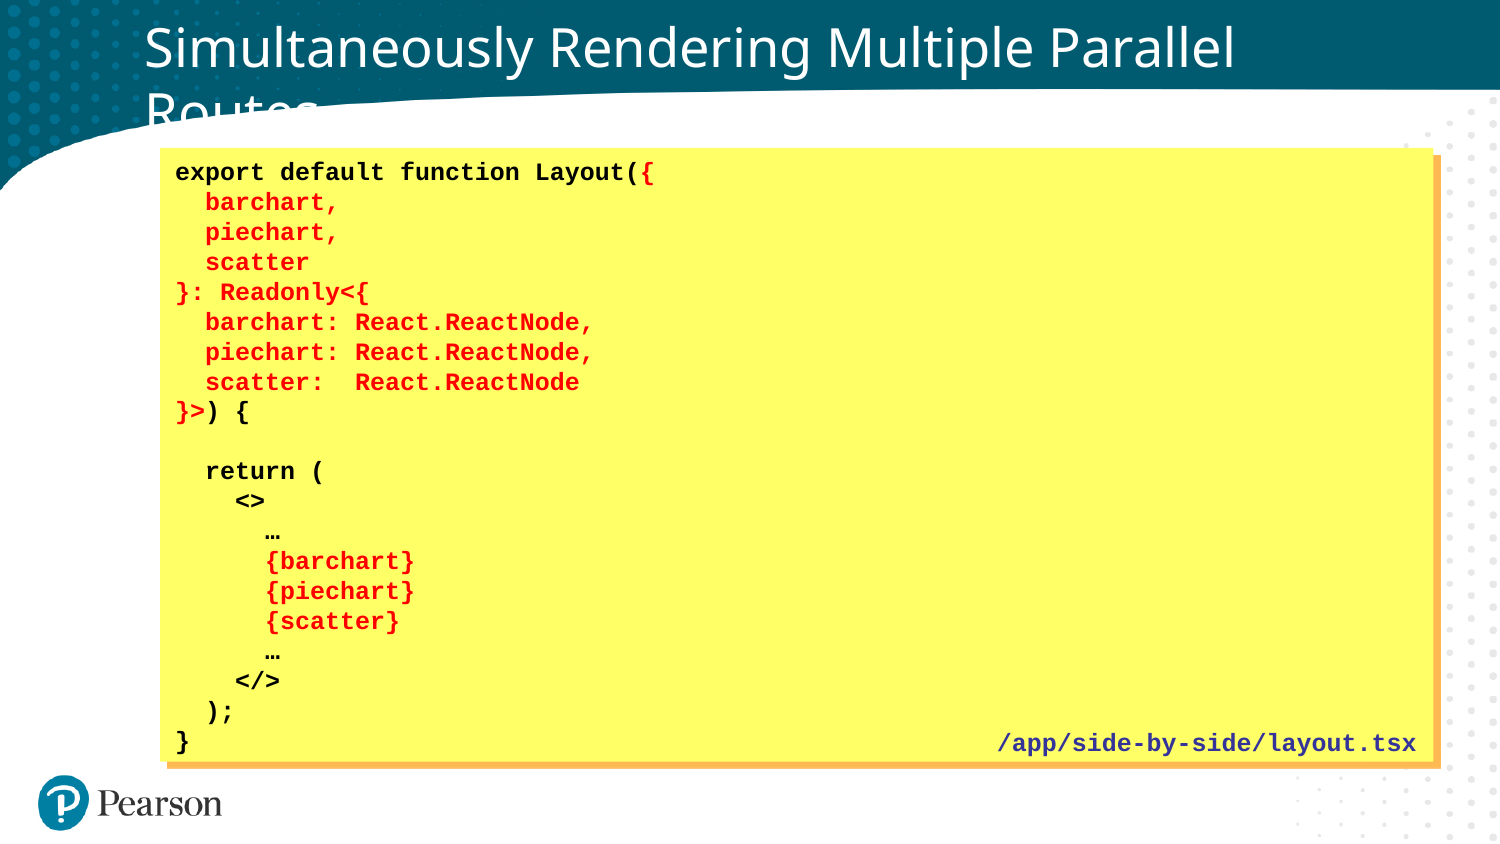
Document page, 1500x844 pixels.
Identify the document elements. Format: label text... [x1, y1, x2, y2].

picture [0, 90, 1500, 844]
text_box export default function Layout({ barchart, piechart, scatter }: Readonly<{ barchart: React.ReactNode, piechart: React.ReactNode, scatter: React.ReactNode }>) { return ( <> … {barchart} {piechart} {scatter} … </> ); } [160, 147, 1434, 762]
title Simultaneously Rendering Multiple Parallel Routes [130, 6, 1433, 98]
text_box /app/side-by-side/layout.tsx [981, 718, 1432, 764]
